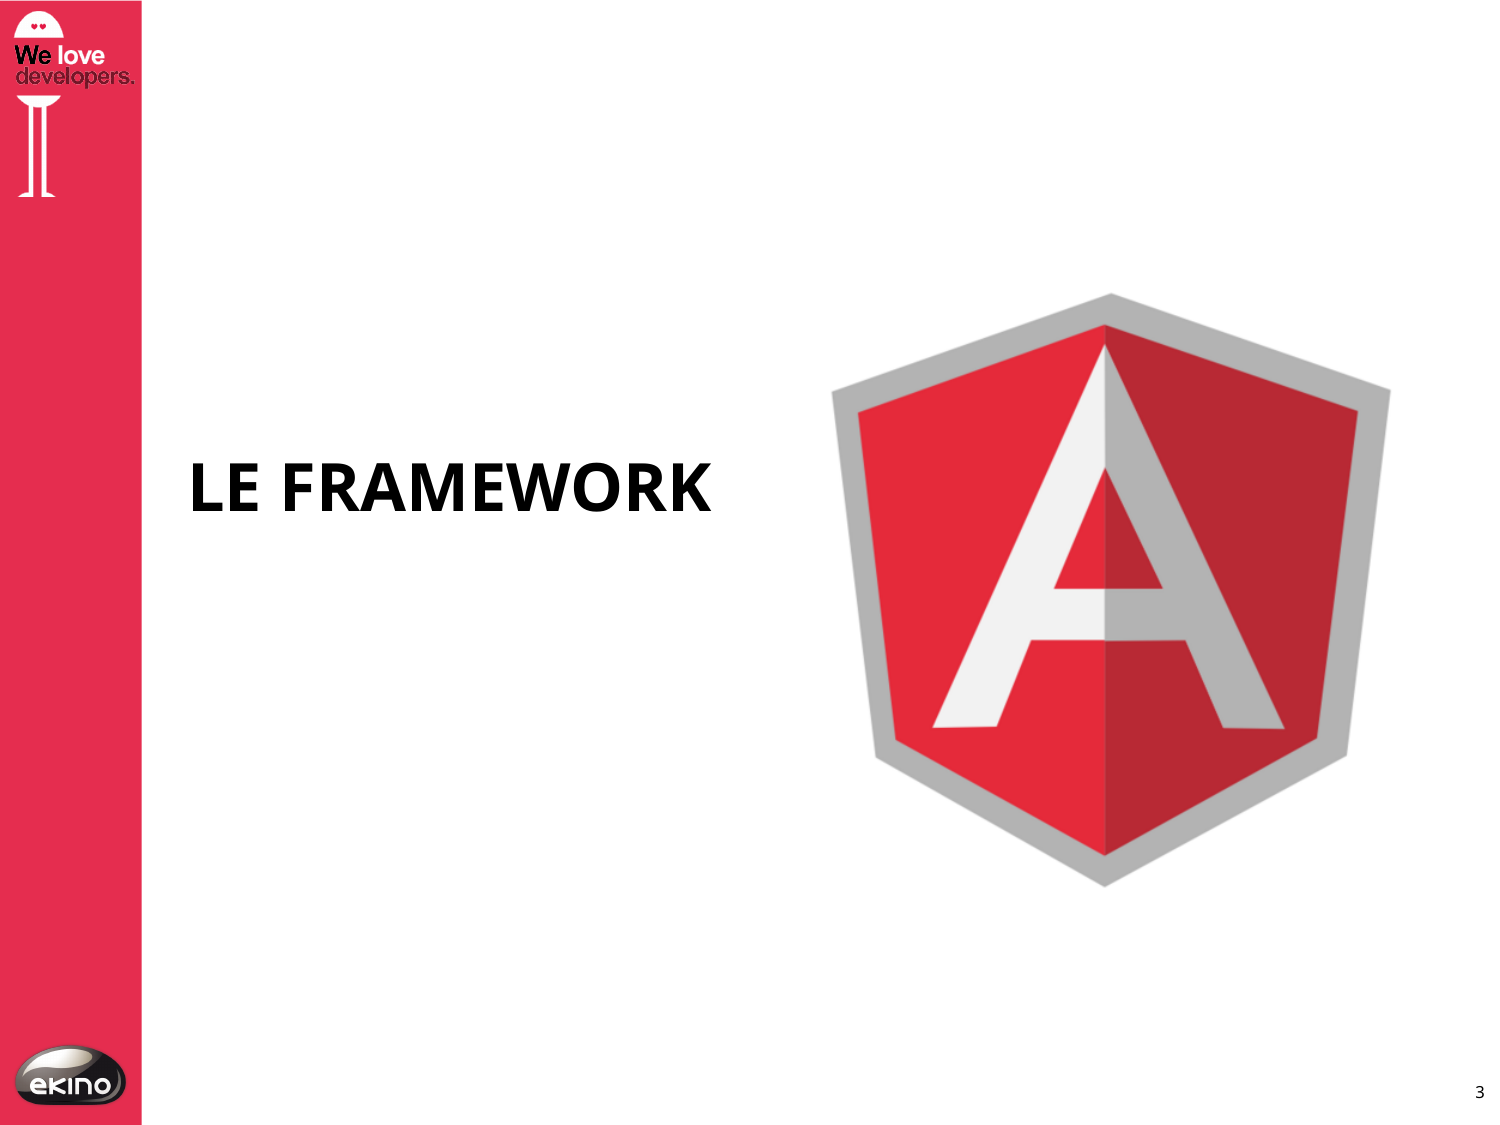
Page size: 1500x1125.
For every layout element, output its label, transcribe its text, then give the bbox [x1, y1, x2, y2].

title LE framework [150, 387, 750, 583]
picture [11, 1041, 130, 1109]
picture [808, 290, 1408, 890]
slide_number 3 [1370, 1070, 1500, 1117]
picture [6, 1, 136, 197]
